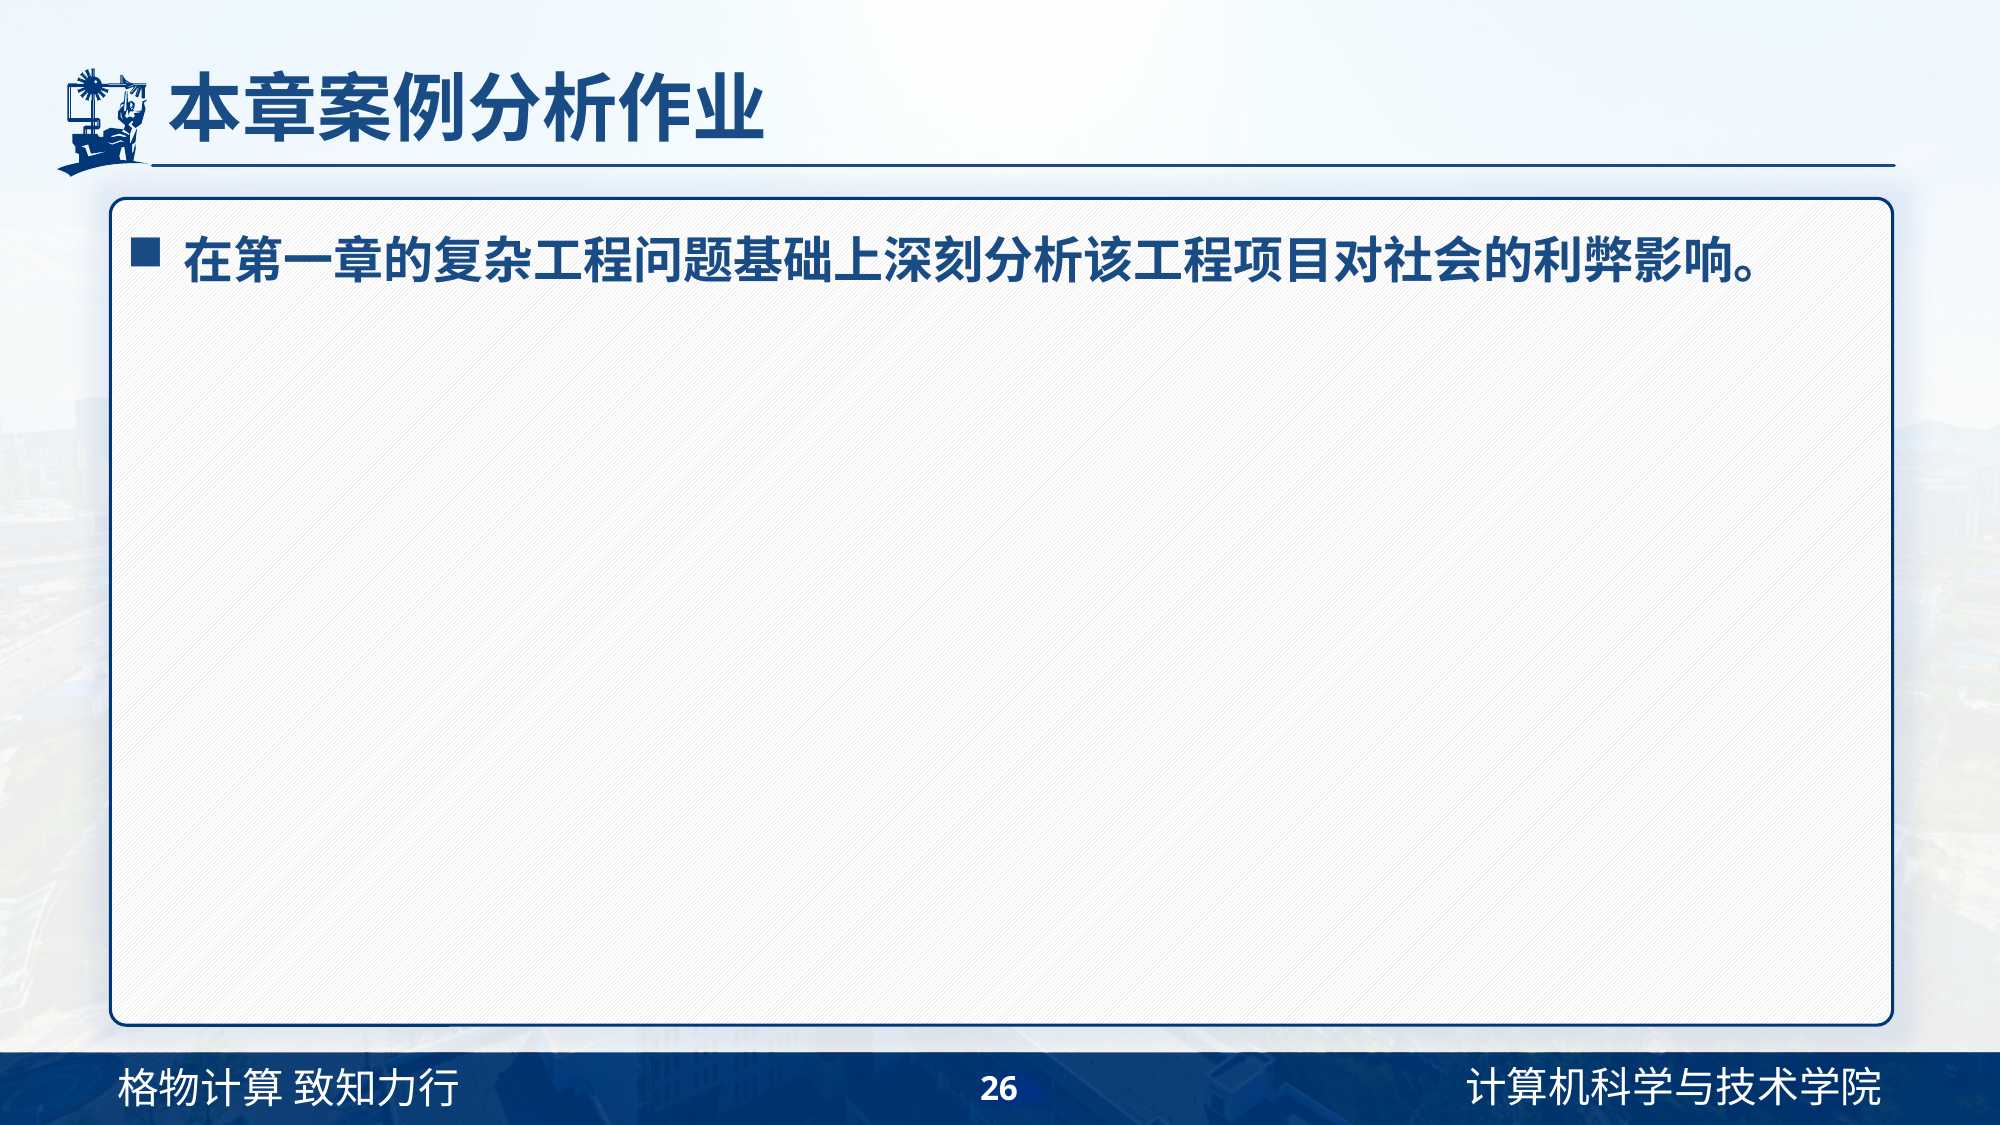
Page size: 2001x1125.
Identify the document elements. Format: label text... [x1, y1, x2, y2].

title 本章案例分析作业 [152, 56, 1893, 166]
slide_number 26 [947, 1059, 1050, 1120]
text_box 在第一章的复杂工程问题基础上深刻分析该工程项目对社会的利弊影响。 [109, 197, 1894, 1027]
